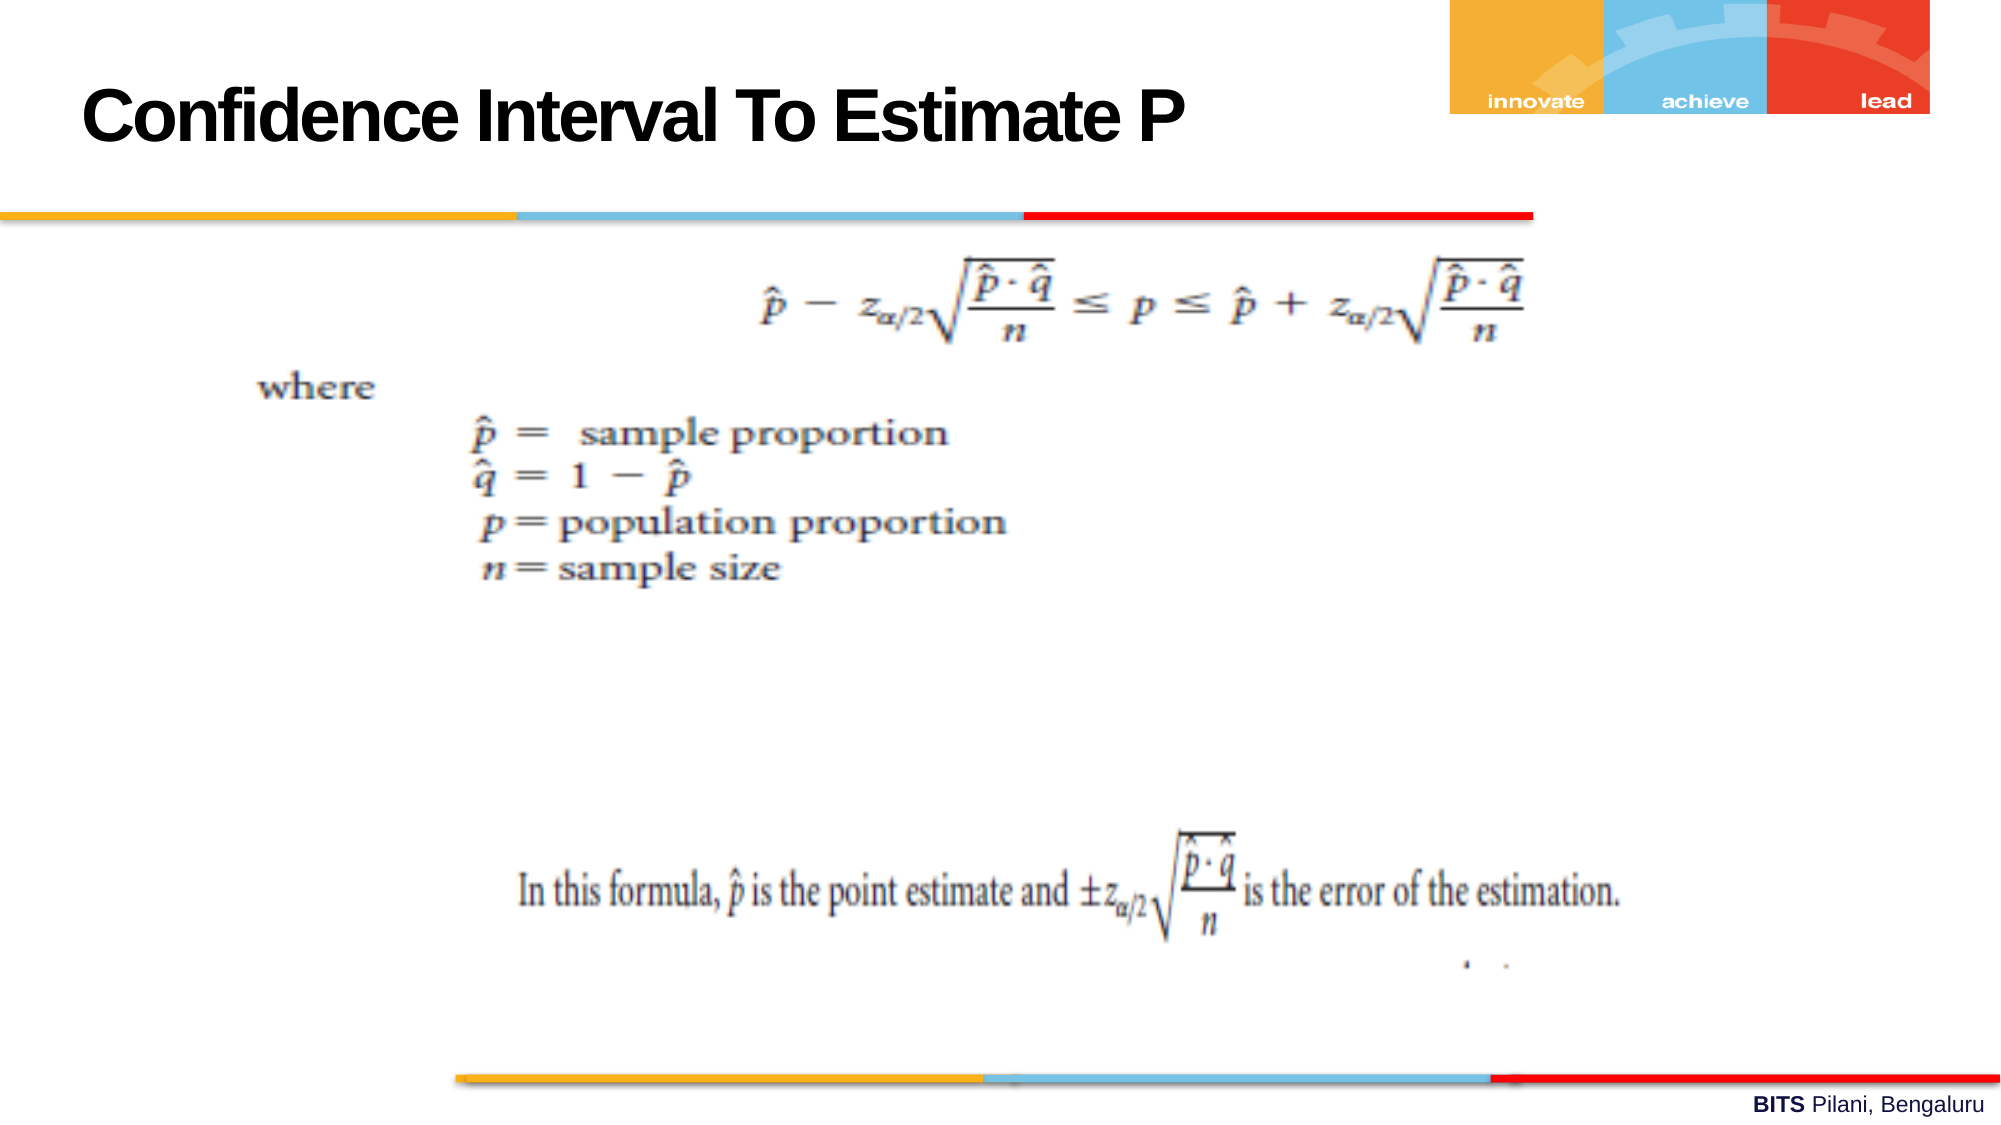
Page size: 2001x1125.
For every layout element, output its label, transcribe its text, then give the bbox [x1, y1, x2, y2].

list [482, 814, 1631, 1010]
picture [212, 244, 1714, 599]
list Confidence Interval To Estimate P [66, 24, 1450, 213]
picture [1449, 0, 1930, 114]
